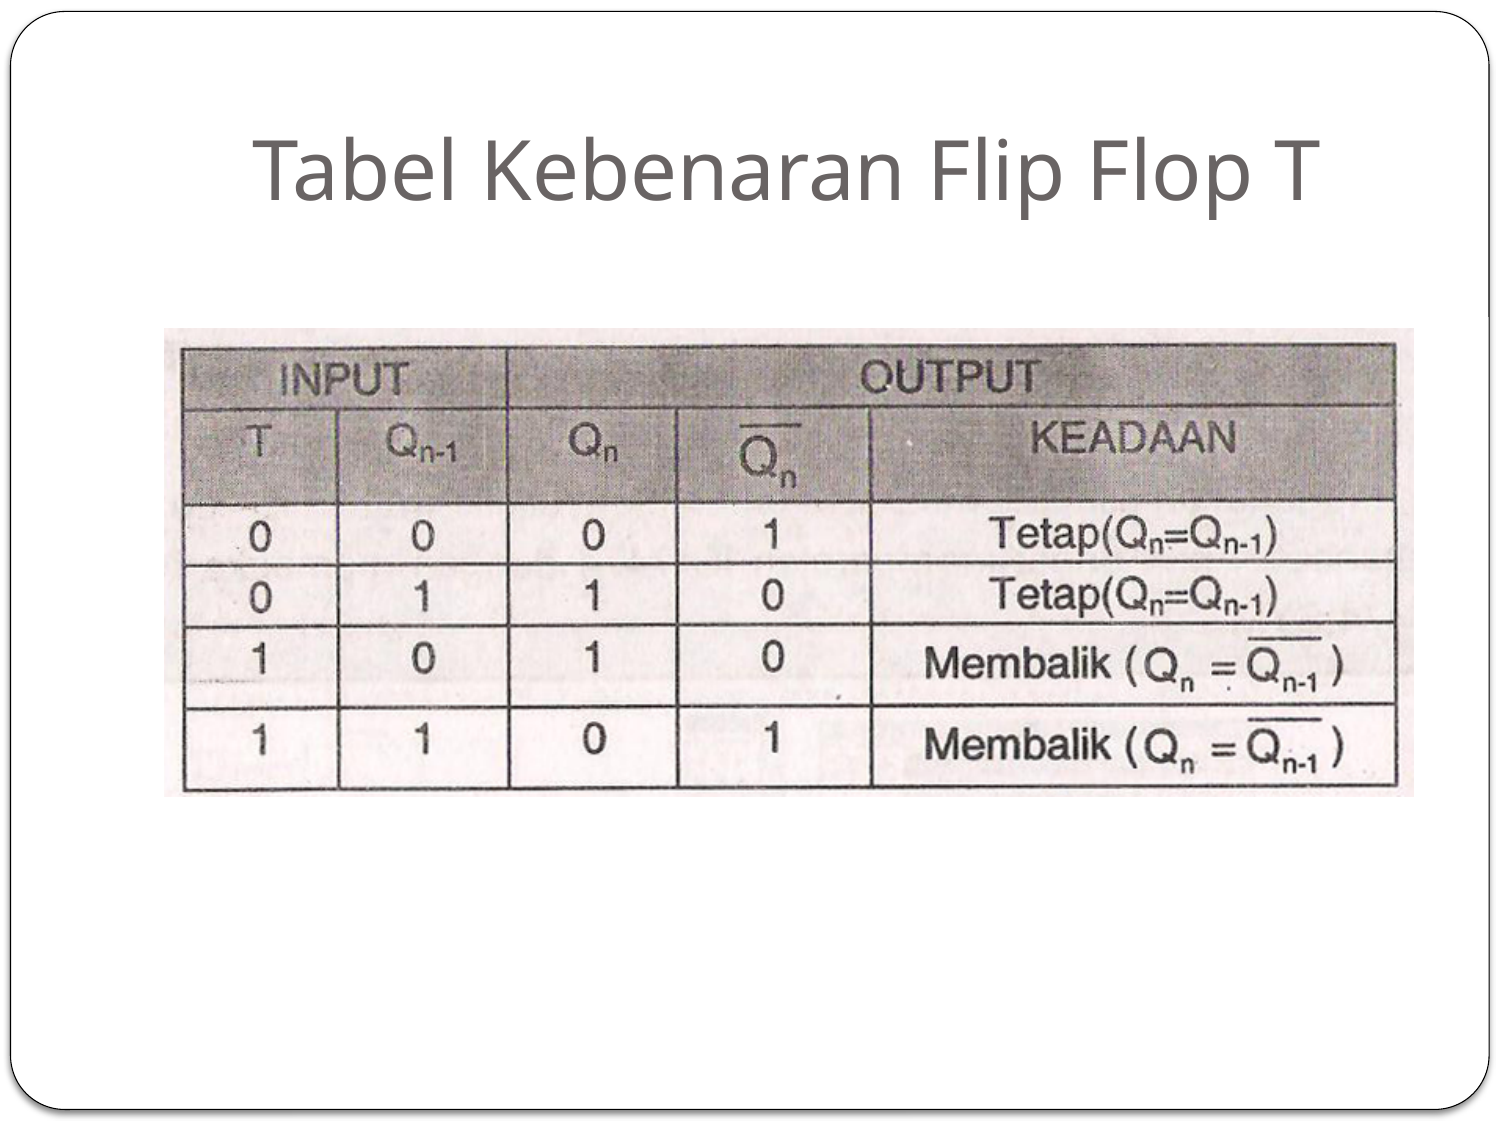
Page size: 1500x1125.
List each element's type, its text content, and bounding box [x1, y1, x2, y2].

title Tabel Kebenaran Flip Flop T [150, 45, 1425, 233]
picture [163, 327, 1414, 798]
